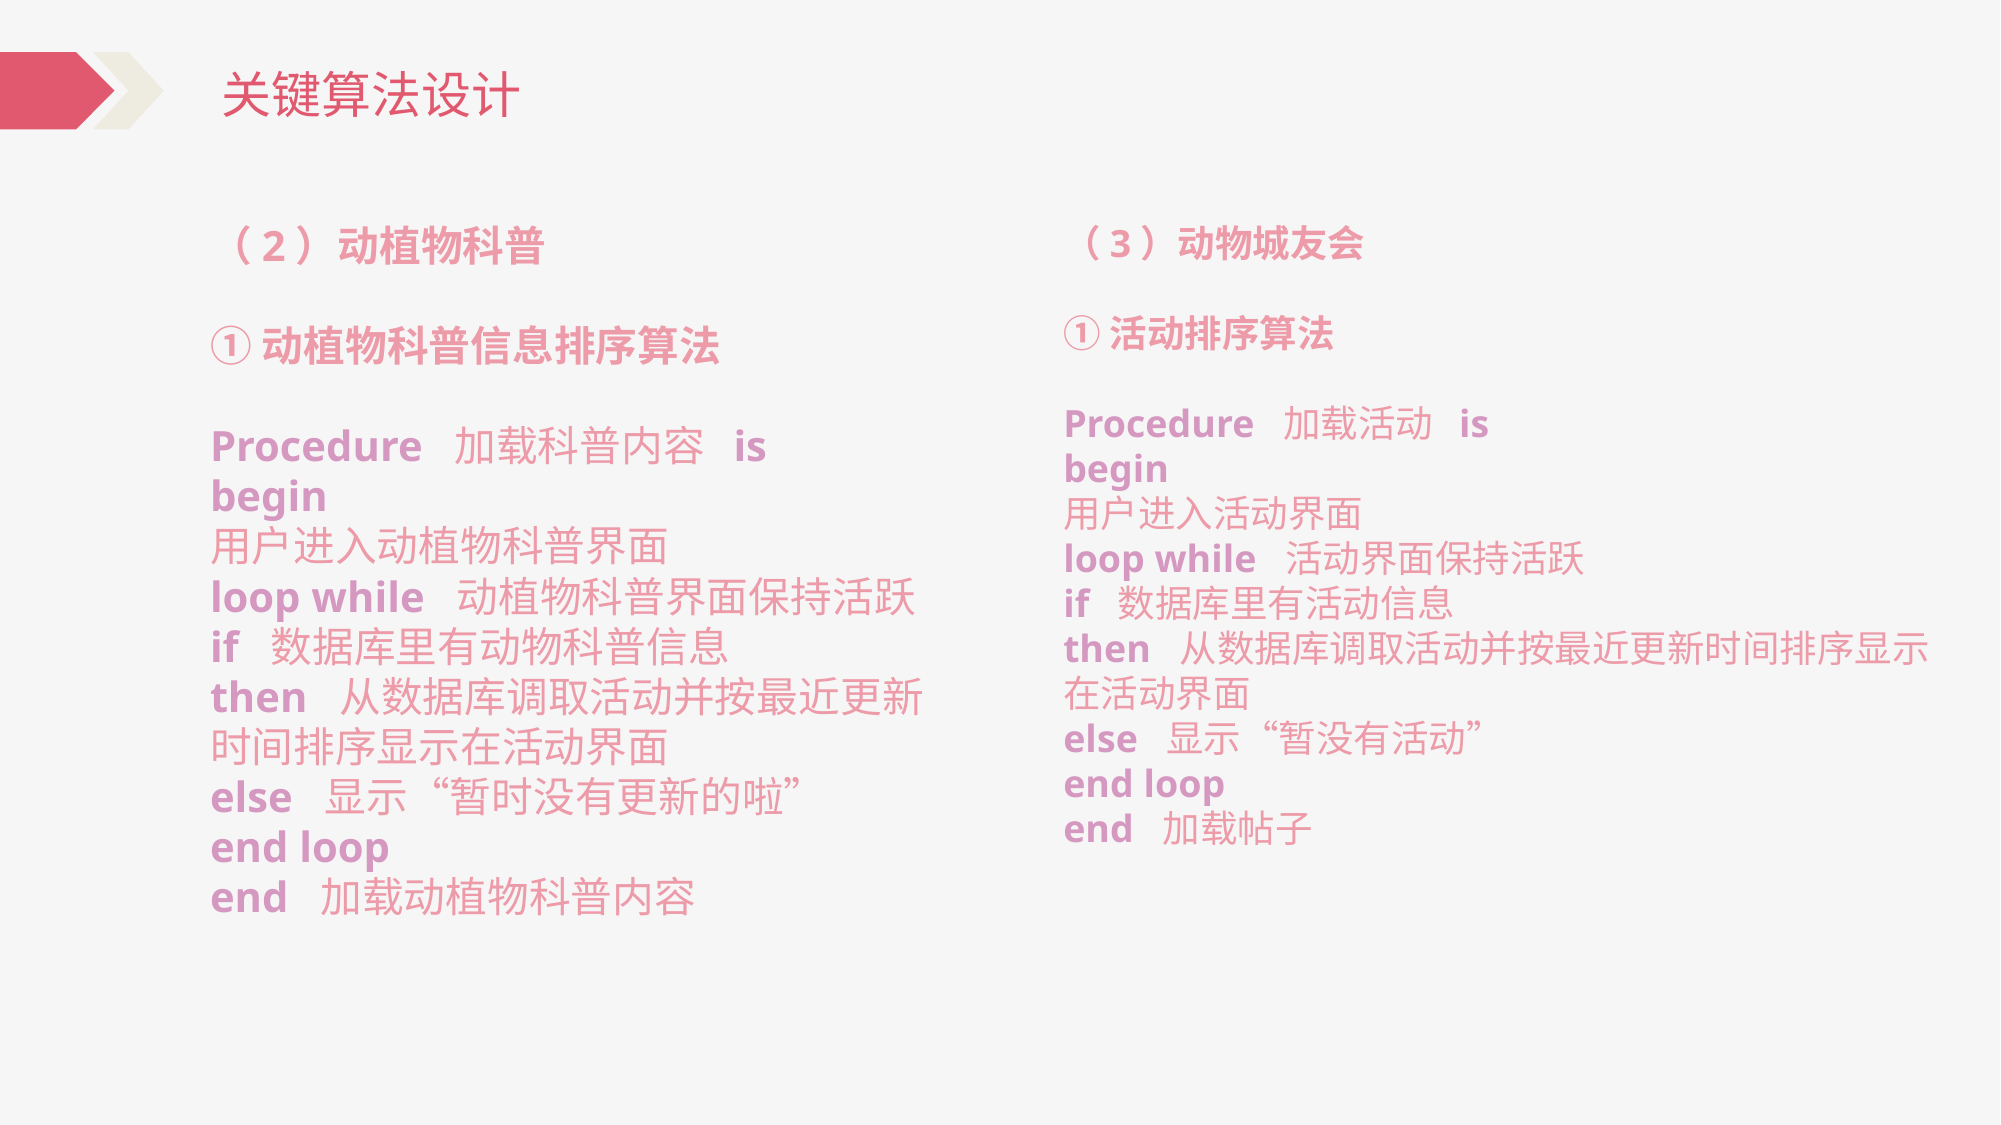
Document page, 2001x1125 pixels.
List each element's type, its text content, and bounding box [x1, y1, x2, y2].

text_box （2）动植物科普 ①动植物科普信息排序算法 Procedure 加载科普内容 is begin 用户进入动植物科普界面 loop while 动植物科普界面保持活跃 if 数据库里有动物科普信息 then 从数据库调取活动并按最近更新 时间排序显示在活动界面 else 显示“暂时没有更新的啦” end loop end 加载动植物科普内容 [195, 212, 1076, 928]
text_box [195, 44, 1310, 132]
text_box （3）动物城友会 ①活动排序算法 Procedure 加载活动 is begin 用户进入活动界面 loop while 活动界面保持活跃 if 数据库里有活动信息 then 从数据库调取活动并按最近更新时间排序显示在活动界面 else 显示“暂没有活动” end loop end 加载帖子 [1048, 212, 1951, 858]
